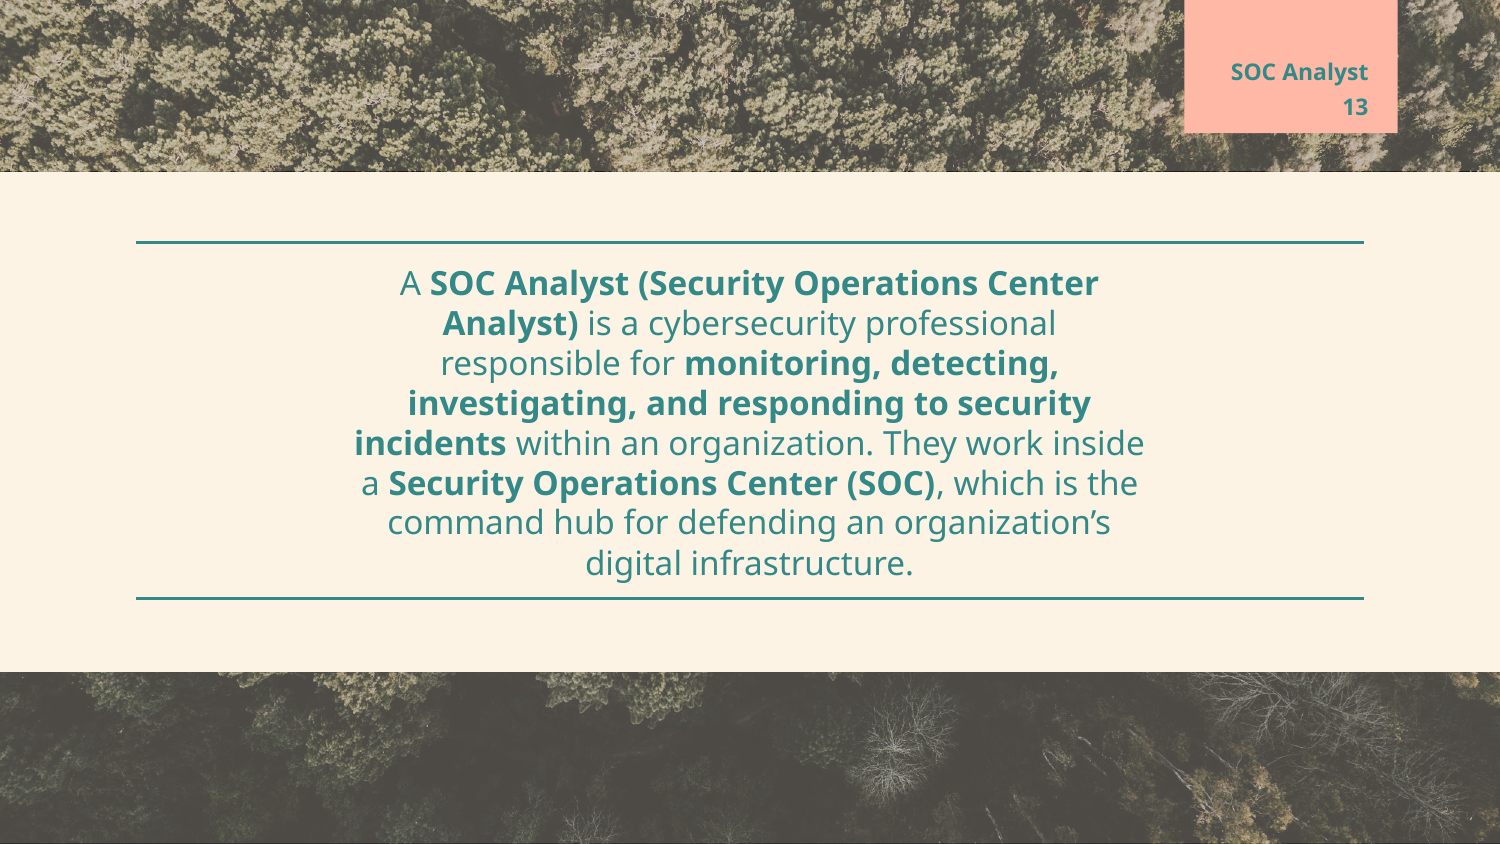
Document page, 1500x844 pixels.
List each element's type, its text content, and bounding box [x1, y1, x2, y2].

subtitle A SOC Analyst (Security Operations Center Analyst) is a cybersecurity professional responsible for monitoring, detecting, investigating, and responding to security incidents within an organization. They work inside a Security Operations Center (SOC), which is the command hub for defending an organization’s digital infrastructure. [335, 336, 1165, 508]
picture [0, 671, 1500, 844]
picture [0, 0, 1500, 172]
